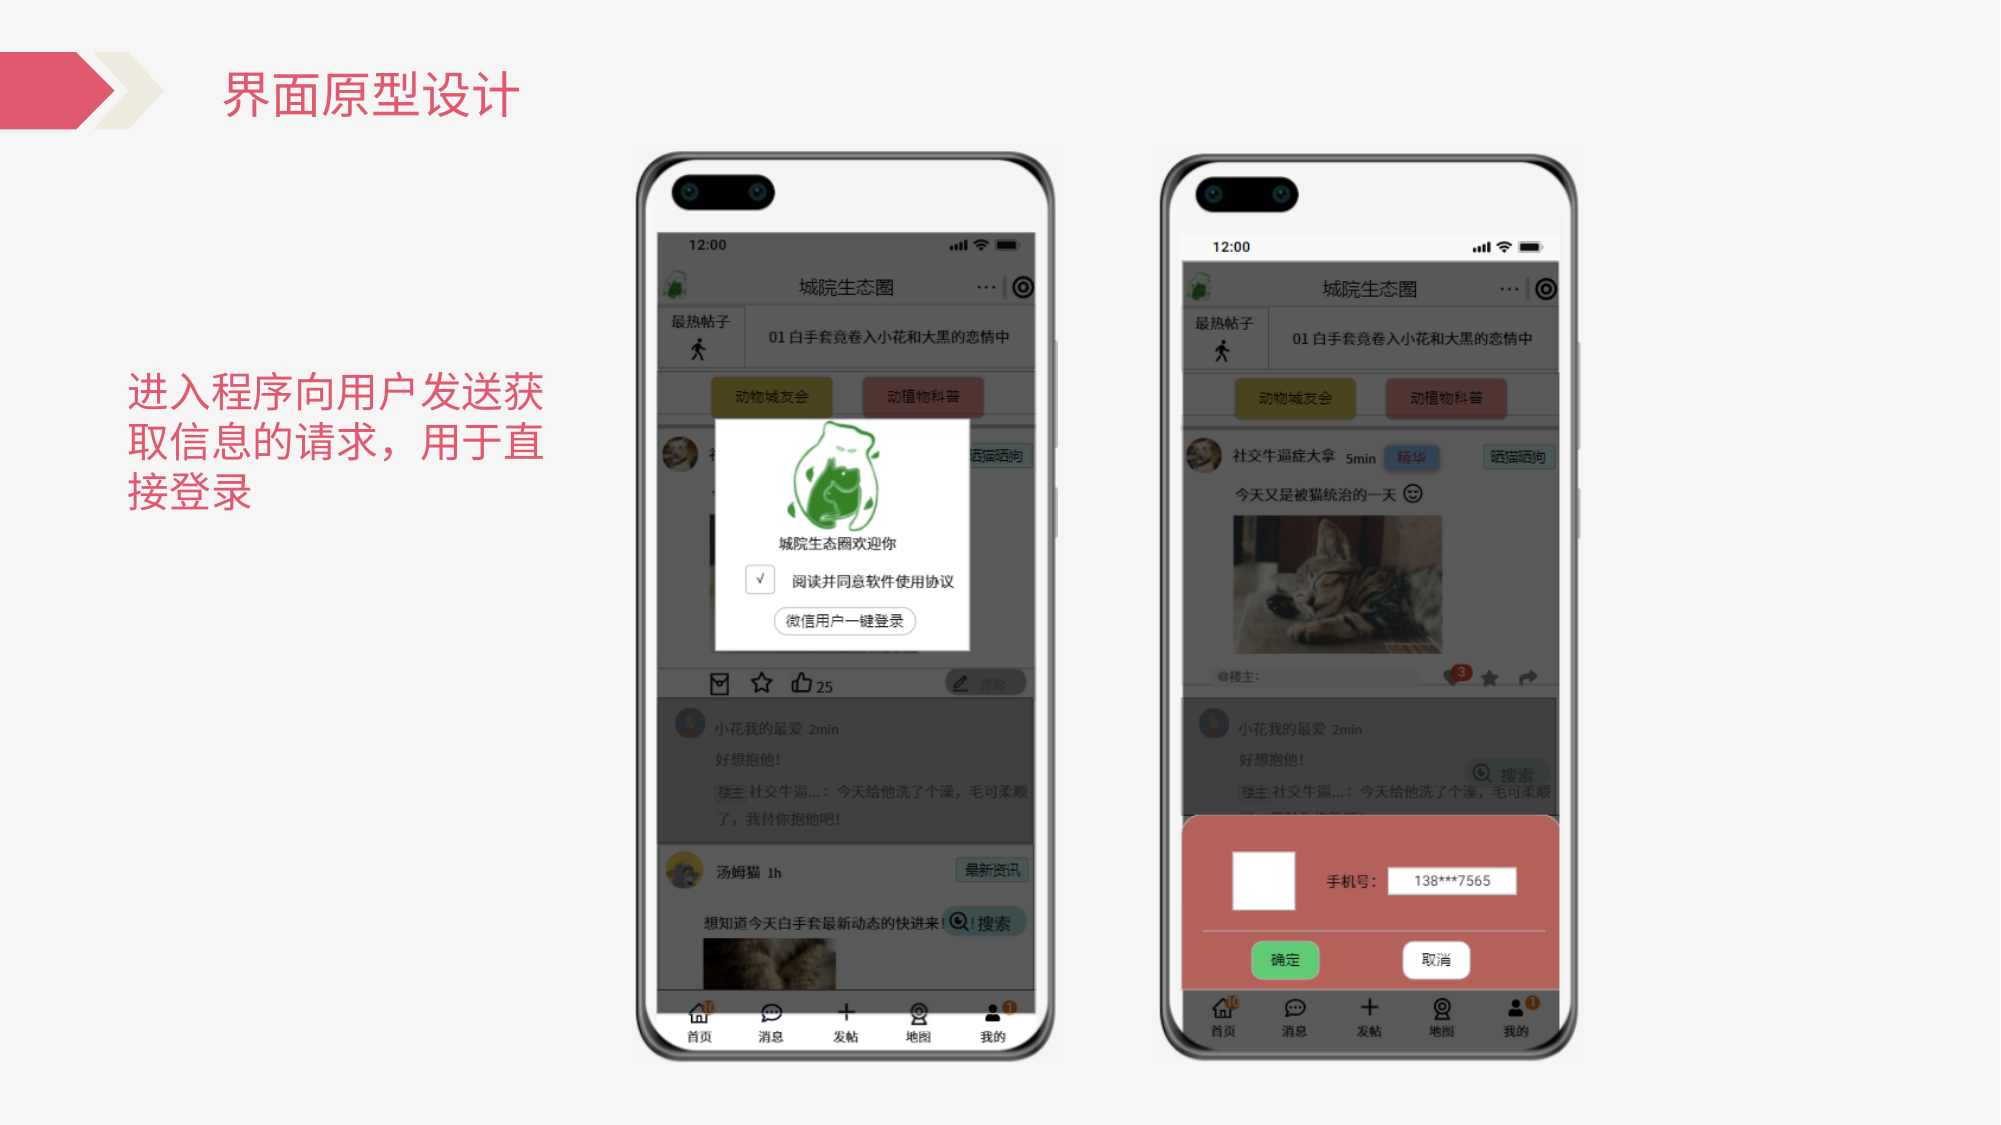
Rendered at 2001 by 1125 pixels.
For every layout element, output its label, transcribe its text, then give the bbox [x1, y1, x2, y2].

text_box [195, 44, 1310, 132]
picture [1158, 149, 1582, 1063]
picture [634, 149, 1058, 1063]
text_box 进入程序向用户发送获取信息的请求，用于直接登录 [112, 358, 600, 524]
